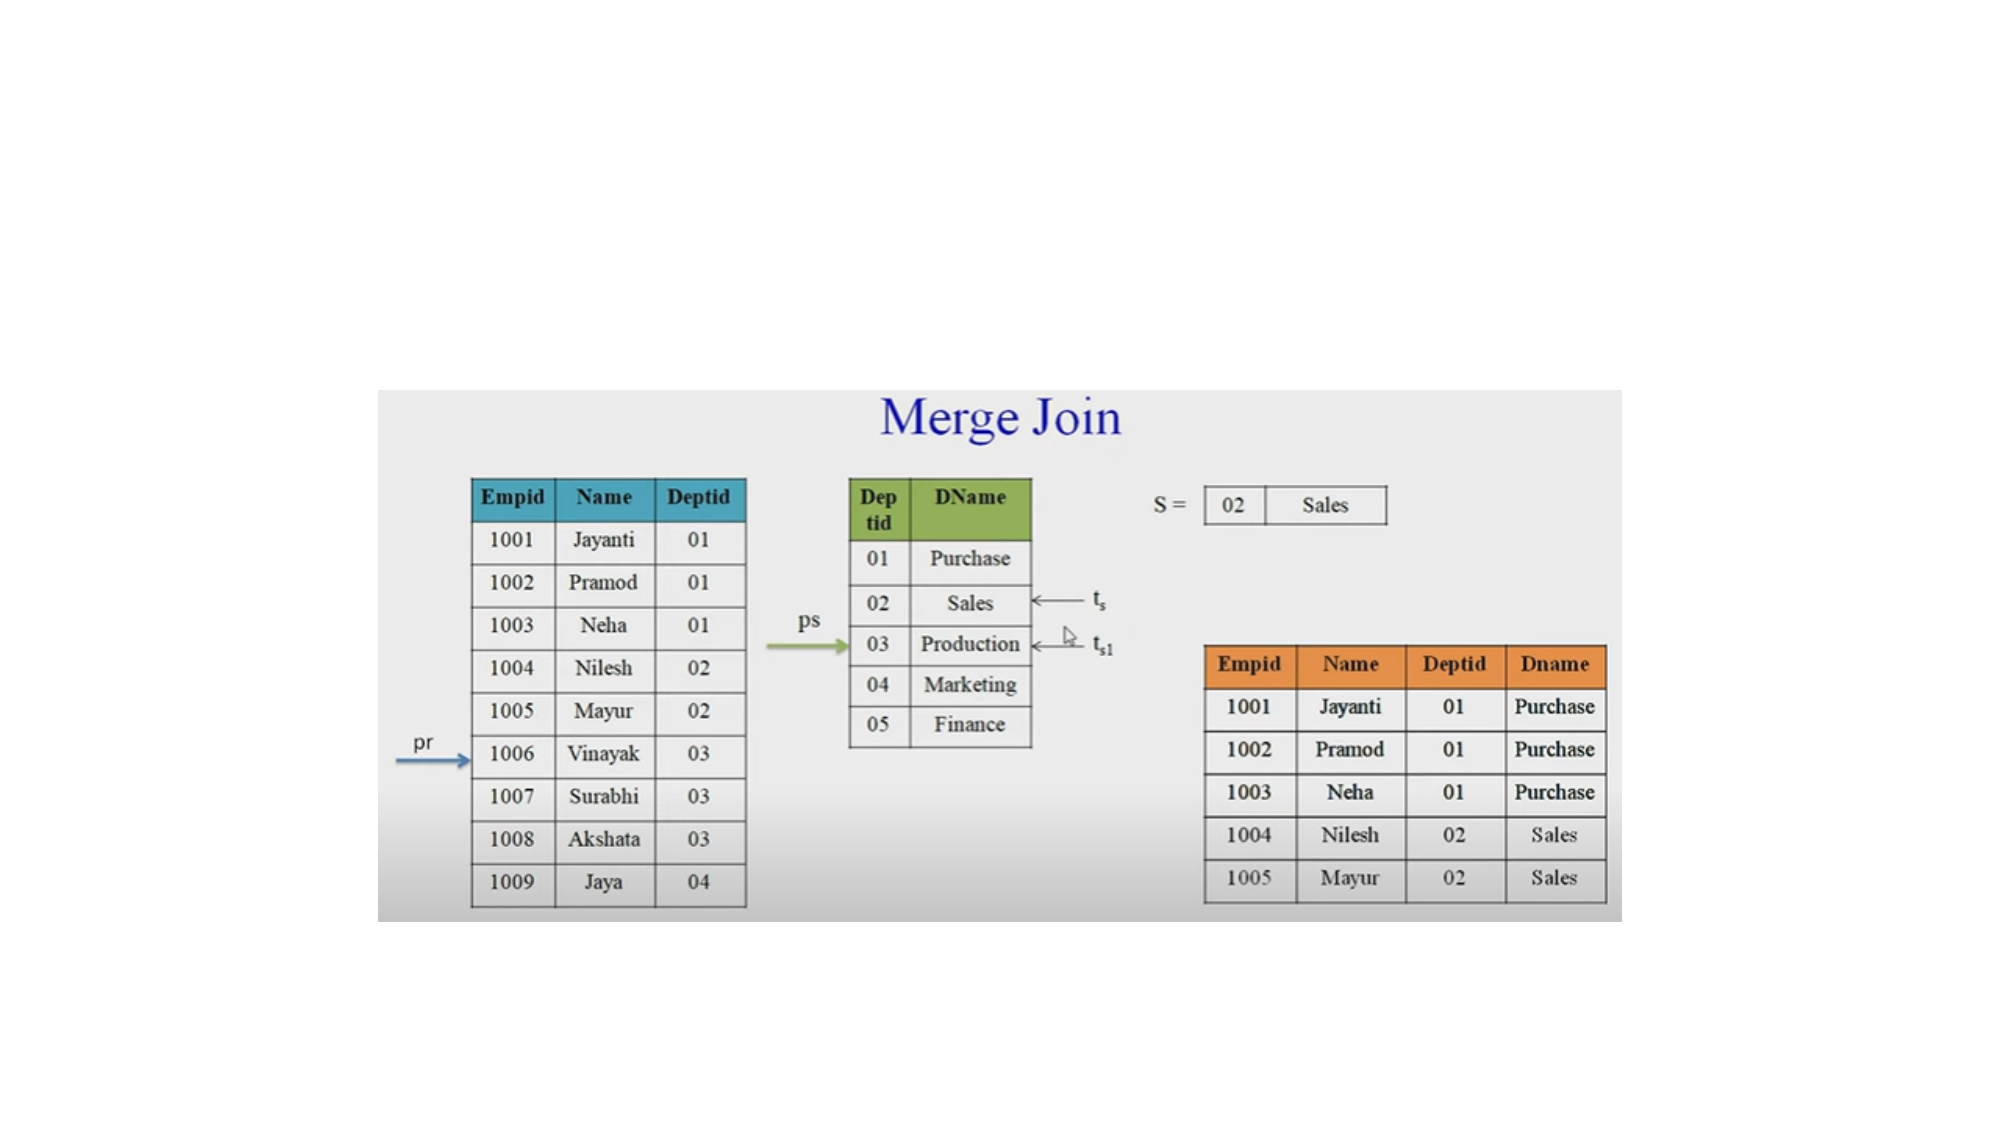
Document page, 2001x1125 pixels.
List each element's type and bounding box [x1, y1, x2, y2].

list [377, 390, 1623, 923]
